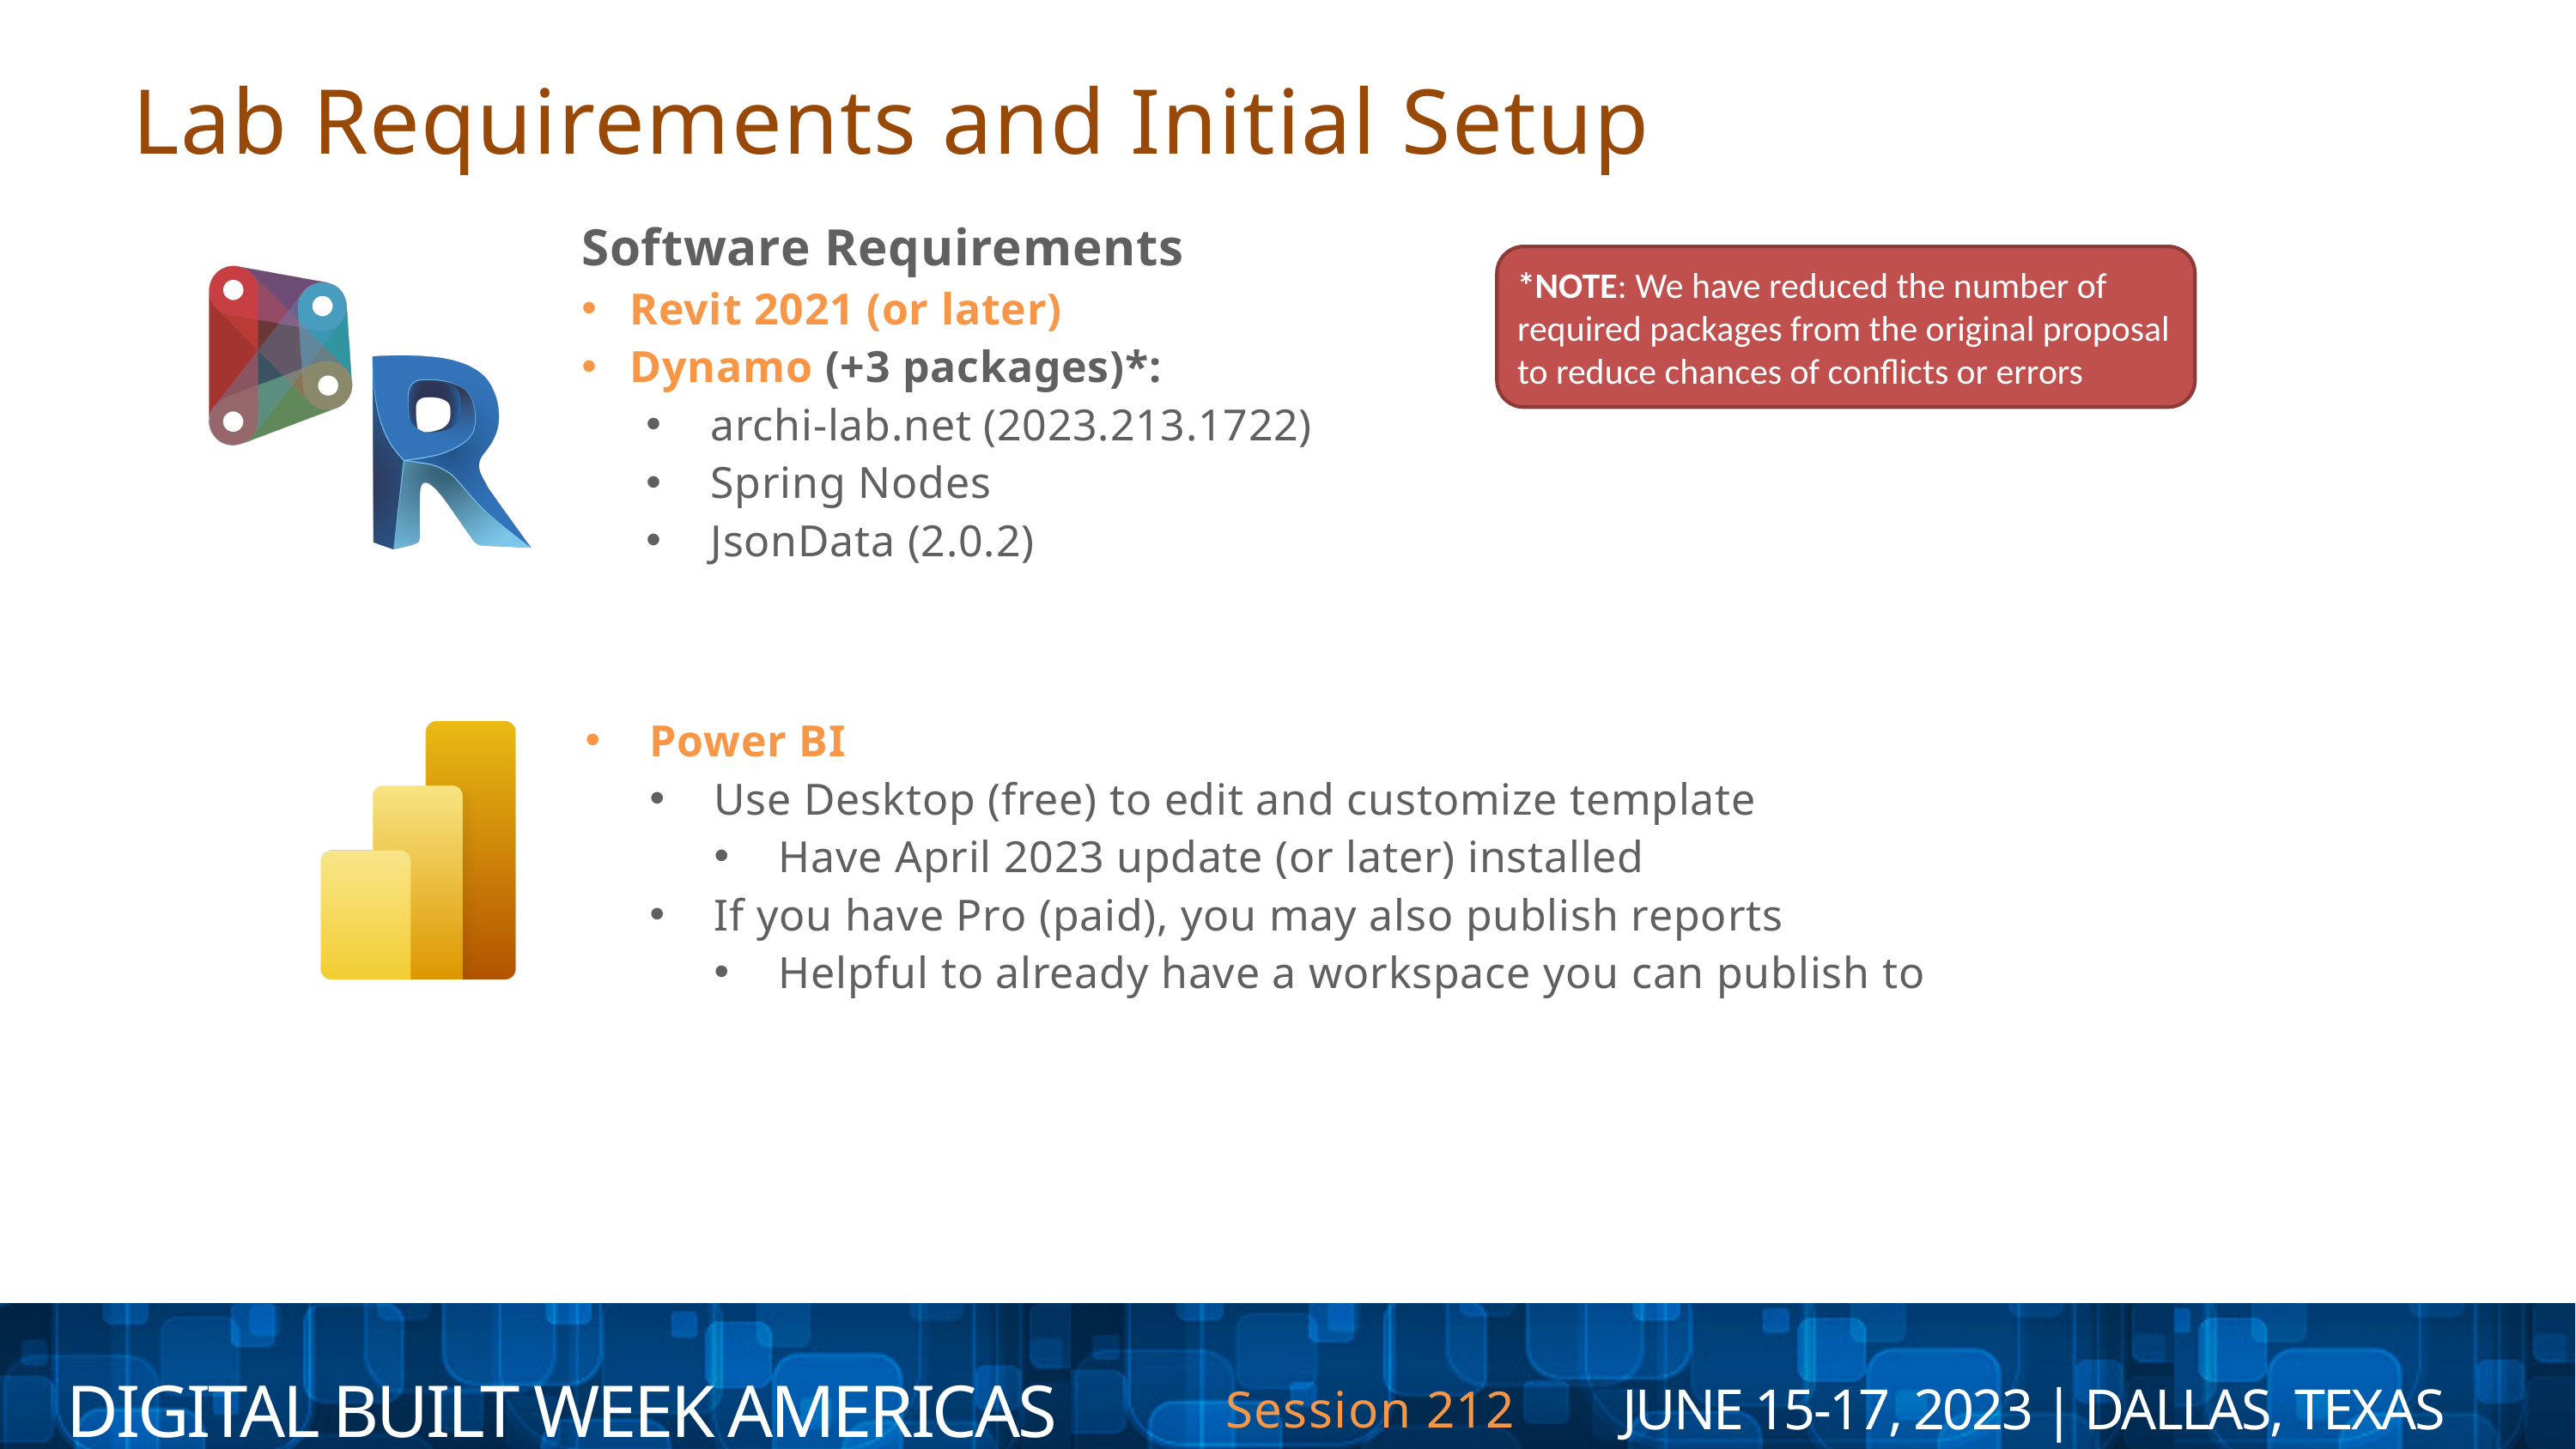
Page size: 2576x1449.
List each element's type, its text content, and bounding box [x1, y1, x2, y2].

picture [289, 721, 548, 979]
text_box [181, 261, 544, 549]
picture [0, 1303, 2576, 1449]
text_box Lab Requirements and Initial Setup [132, 75, 1661, 172]
text_box Power BI Use Desktop (free) to edit and customize template Have April 2023 update (or later) installed If you have Pro (paid), you may also publish reports Helpful to already have a workspace you can publish to [585, 707, 2036, 997]
text_box *NOTE: We have reduced the number of required packages from the original proposal to reduce chances of conflicts or errors [1495, 245, 2197, 409]
text_box Software Requirements Revit 2021 (or later) Dynamo (+3 packages)*: archi-lab.net (2023.213.1722) Spring Nodes JsonData (2.0.2) [581, 217, 1412, 566]
